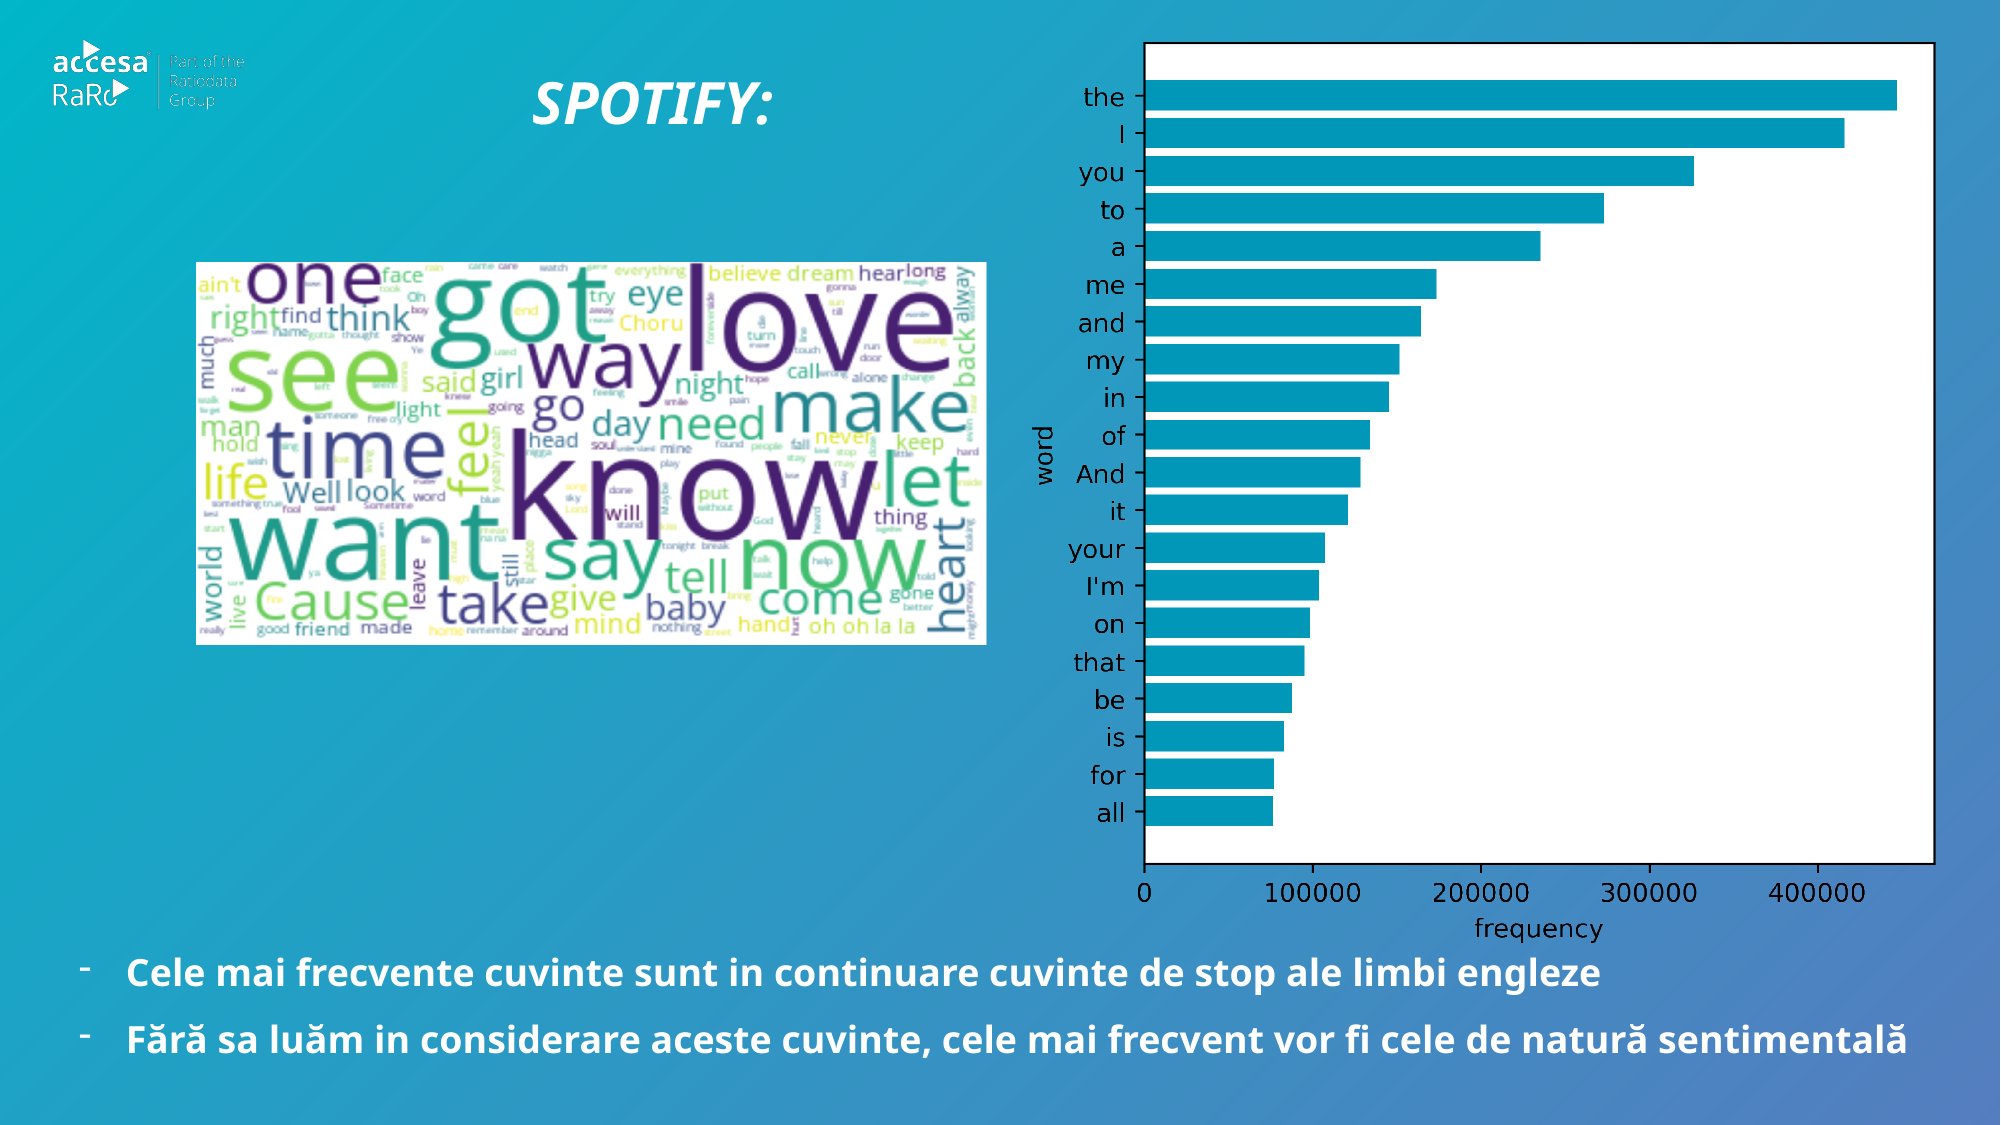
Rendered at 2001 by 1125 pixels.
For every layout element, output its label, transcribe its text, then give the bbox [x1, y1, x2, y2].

picture [26, 12, 1952, 960]
text_box Cele mai frecvente cuvinte sunt in continuare cuvinte de stop ale limbi engleze Fără sa luăm in considerare aceste cuvinte, cele mai frecvent vor fi cele de natură sentimentală [64, 918, 1936, 1069]
